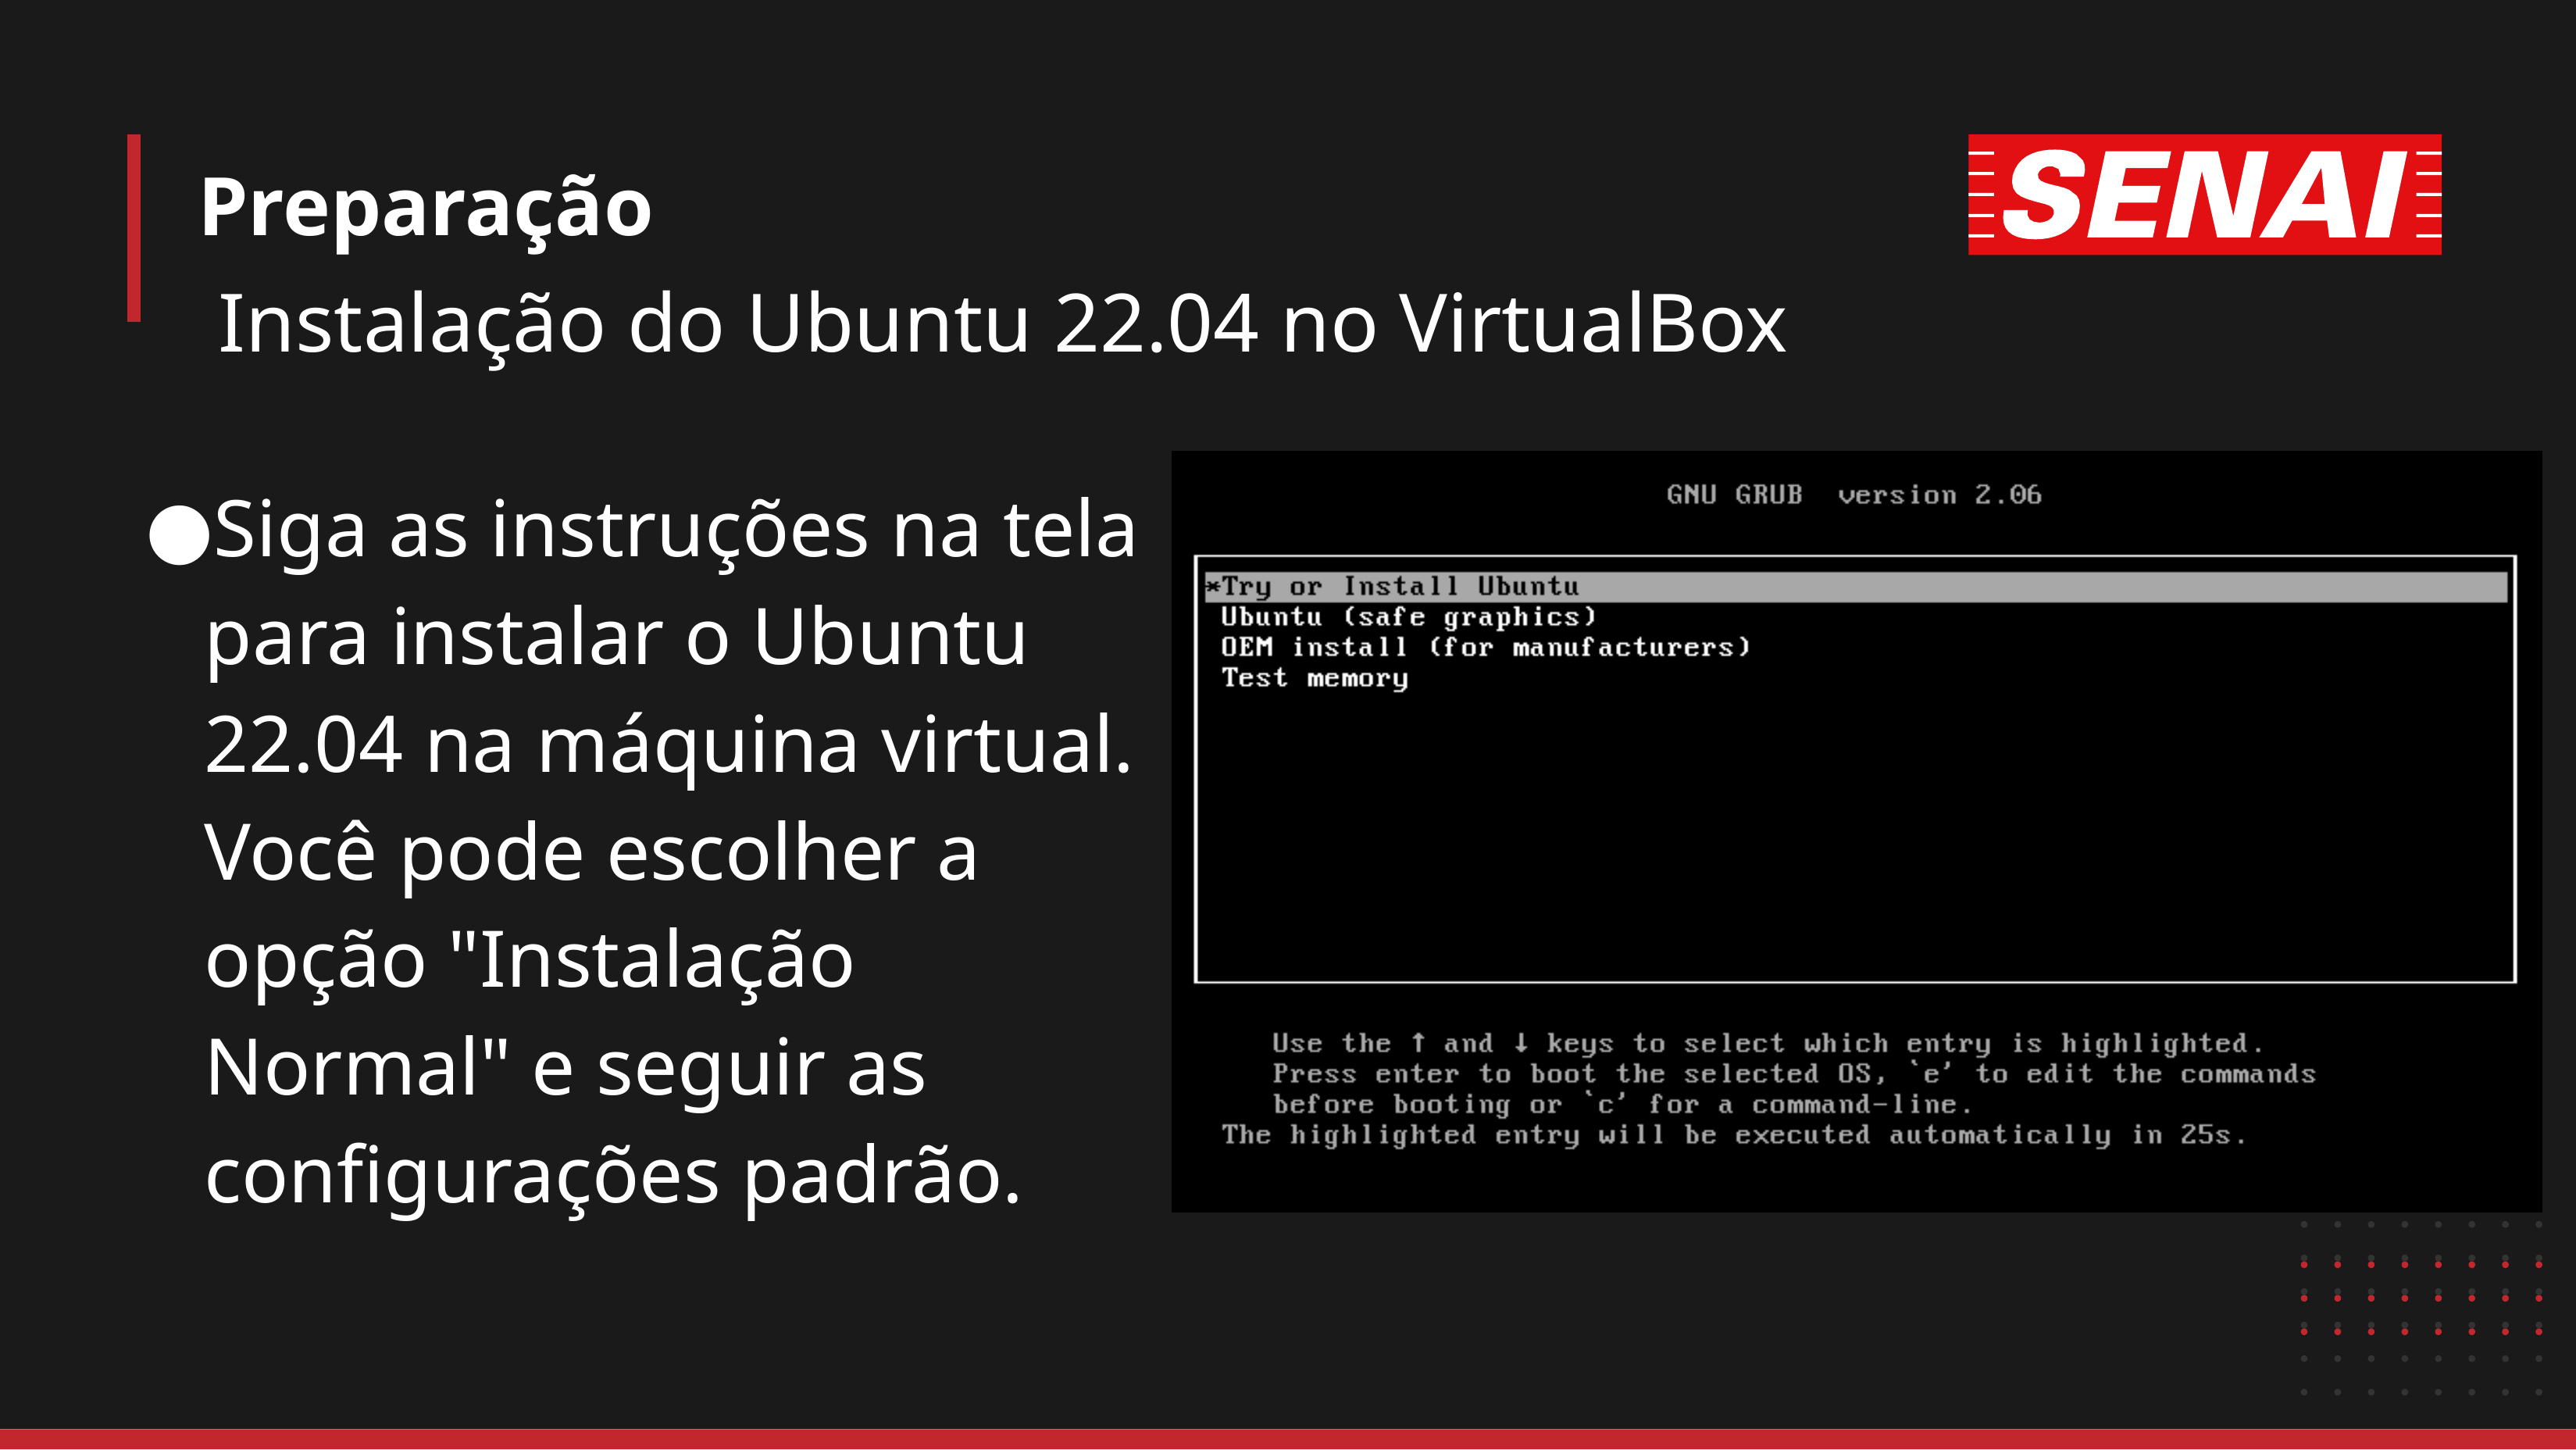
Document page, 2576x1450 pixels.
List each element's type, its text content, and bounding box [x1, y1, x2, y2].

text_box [2300, 1261, 2543, 1336]
text_box [2300, 1355, 2308, 1362]
text_box [2435, 1388, 2442, 1396]
text_box [2401, 1221, 2409, 1228]
text_box [2502, 1254, 2509, 1260]
text_box [2435, 1355, 2442, 1362]
text_box Siga as instruções na tela para instalar o Ubuntu 22.04 na máquina virtual. Você pode escolher a opção "Instalação Normal" e seguir as configurações padrão. [134, 452, 1154, 1362]
text_box [2367, 1388, 2375, 1396]
text_box [0, 1429, 2576, 1449]
text_box [2502, 1355, 2509, 1362]
text_box [2535, 1254, 2542, 1260]
text_box [2468, 1254, 2476, 1260]
title Preparação Instalação do Ubuntu 22.04 no VirtualBox [196, 134, 2472, 378]
text_box [2367, 1355, 2375, 1362]
text_box [2401, 1388, 2409, 1396]
text_box [2468, 1355, 2476, 1362]
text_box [1968, 134, 2442, 255]
text_box [2435, 1254, 2442, 1260]
text_box [2468, 1388, 2476, 1396]
text_box [2401, 1355, 2409, 1362]
picture [1172, 450, 2543, 1213]
text_box [2502, 1388, 2509, 1396]
text_box [2334, 1355, 2342, 1362]
text_box [2367, 1221, 2375, 1228]
text_box [2334, 1221, 2342, 1228]
text_box [2334, 1254, 2342, 1260]
text_box [2367, 1254, 2375, 1260]
text_box [2334, 1388, 2342, 1396]
text_box [2300, 1221, 2308, 1228]
text_box [2300, 1388, 2308, 1396]
text_box [2502, 1221, 2509, 1228]
text_box [2401, 1254, 2409, 1260]
text_box [2435, 1221, 2442, 1228]
text_box [2535, 1388, 2542, 1396]
text_box [2468, 1221, 2476, 1228]
text_box [2300, 1254, 2308, 1260]
text_box [2535, 1355, 2542, 1362]
text_box [2535, 1221, 2542, 1228]
